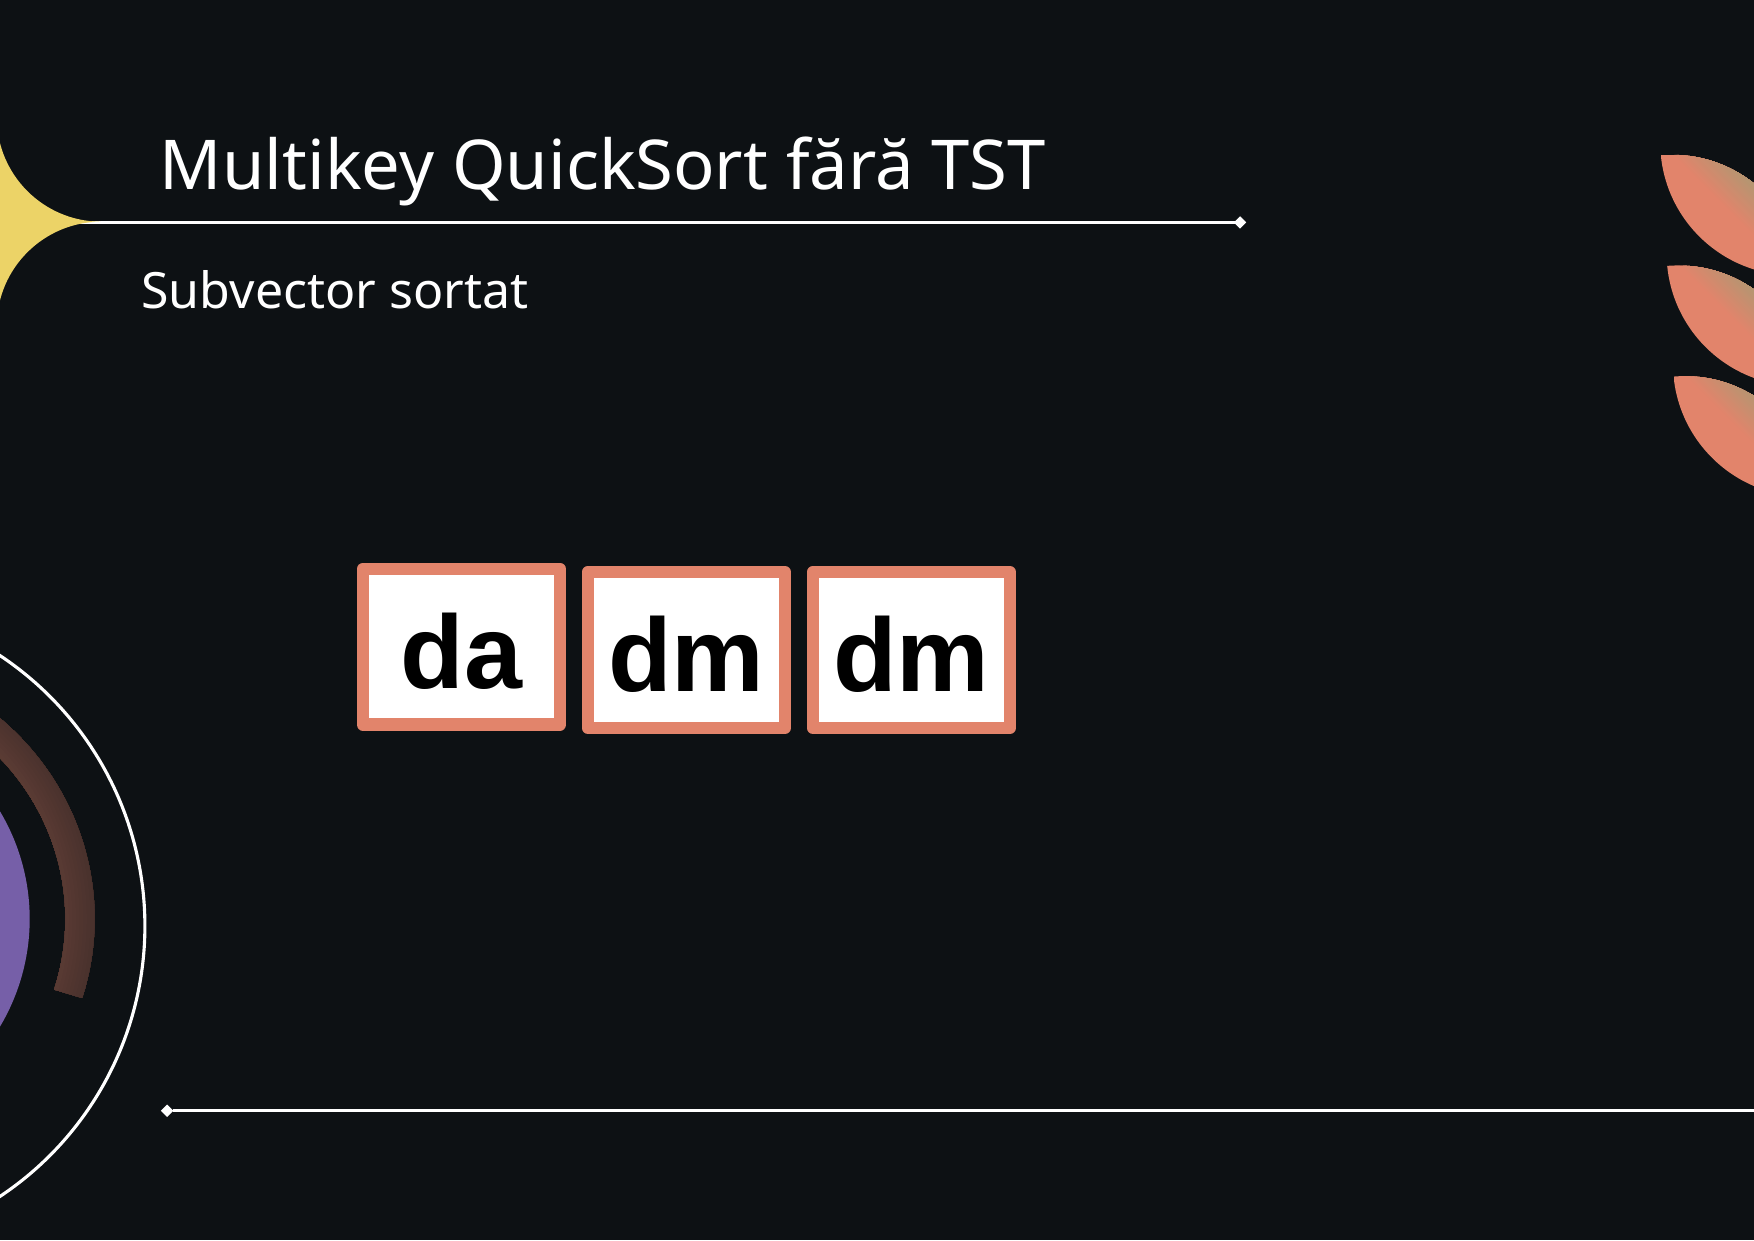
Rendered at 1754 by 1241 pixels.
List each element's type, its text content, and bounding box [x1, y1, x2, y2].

text_box dm [588, 572, 785, 728]
text_box da [363, 568, 560, 725]
title Multikey QuickSort fără TST [144, 105, 1229, 183]
text_box dm [813, 572, 1010, 728]
subtitle Subvector sortat [126, 243, 1606, 509]
